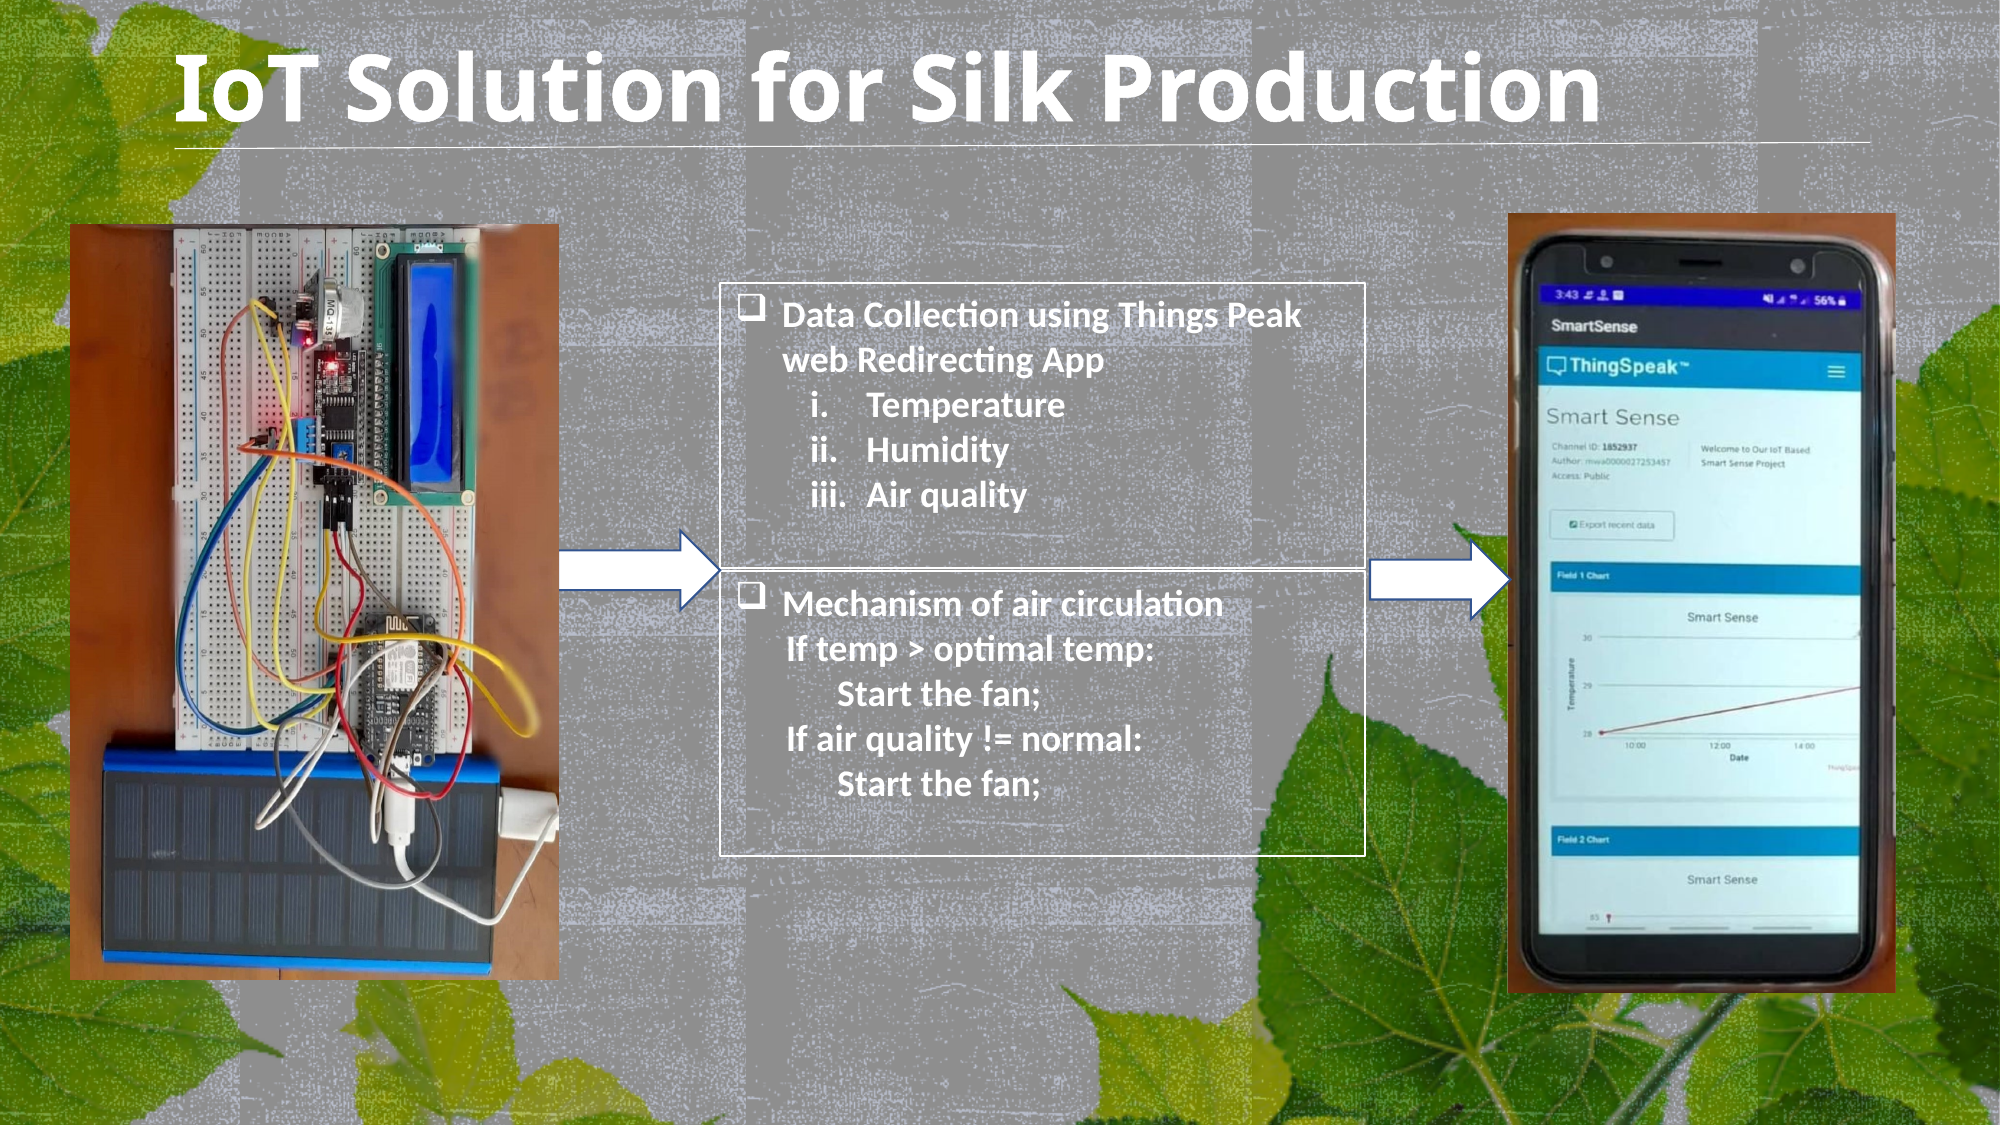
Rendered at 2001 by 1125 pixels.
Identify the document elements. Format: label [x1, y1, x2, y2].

text_box [174, 142, 1871, 149]
picture [0, 0, 2000, 1125]
